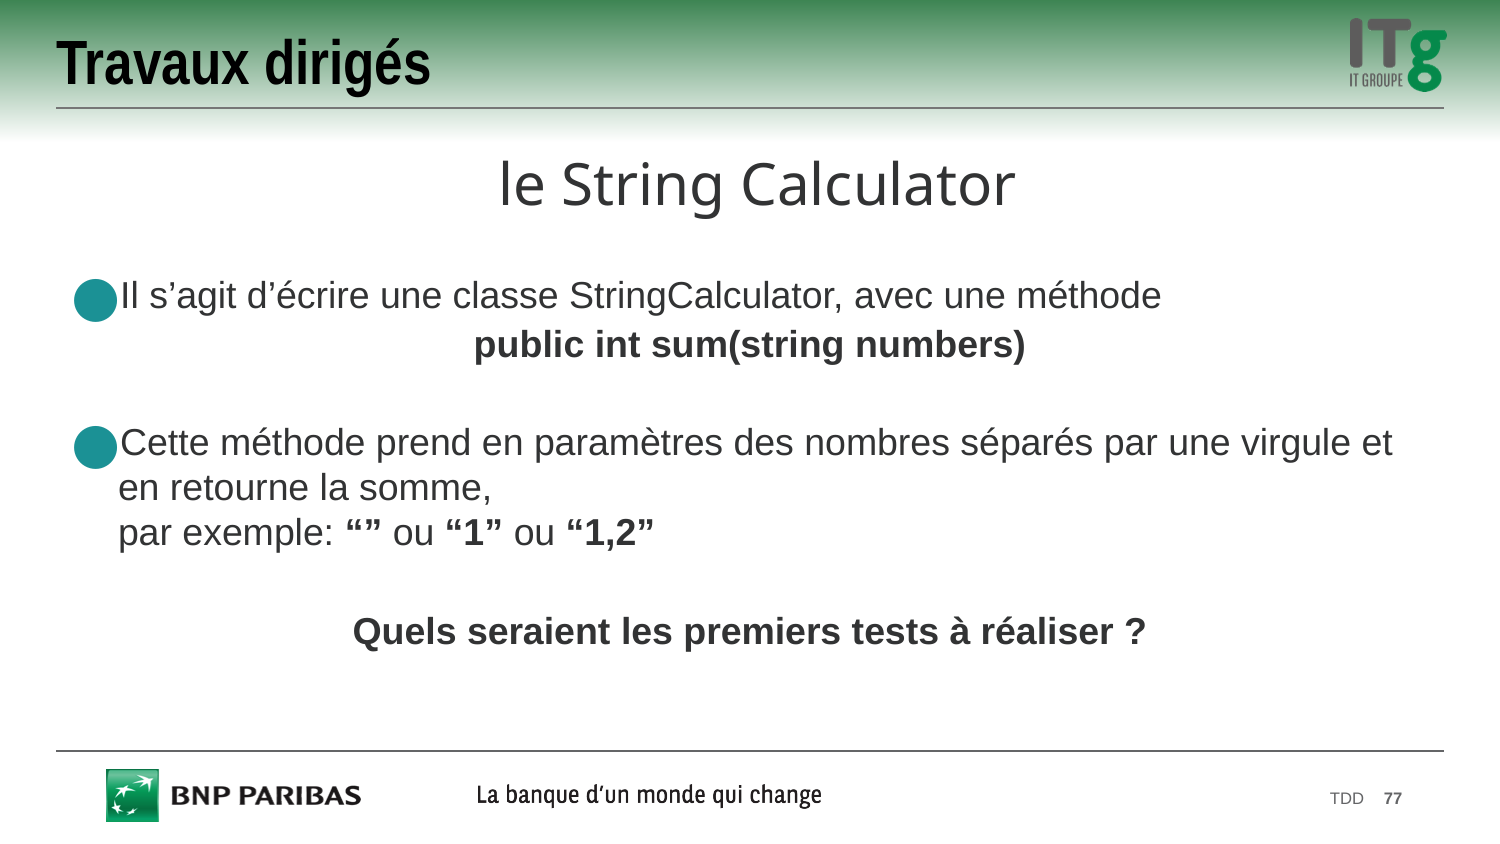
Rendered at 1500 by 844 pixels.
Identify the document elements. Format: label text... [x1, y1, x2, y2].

footer TDD [1033, 786, 1365, 810]
picture [478, 784, 821, 809]
slide_number 77 [1372, 786, 1403, 810]
list le String Calculator Il s’agit d’écrire une classe StringCalculator, avec une méthode public int sum(string numbers) Cette méthode prend en paramètres des nombres séparés par une virgule et en retourne la somme, par exemple: “” ou “1” ou “1,2” Quels seraient les premiers tests à réaliser ? [56, 139, 1444, 729]
title Travaux dirigés [56, 14, 1444, 106]
picture [106, 769, 361, 822]
